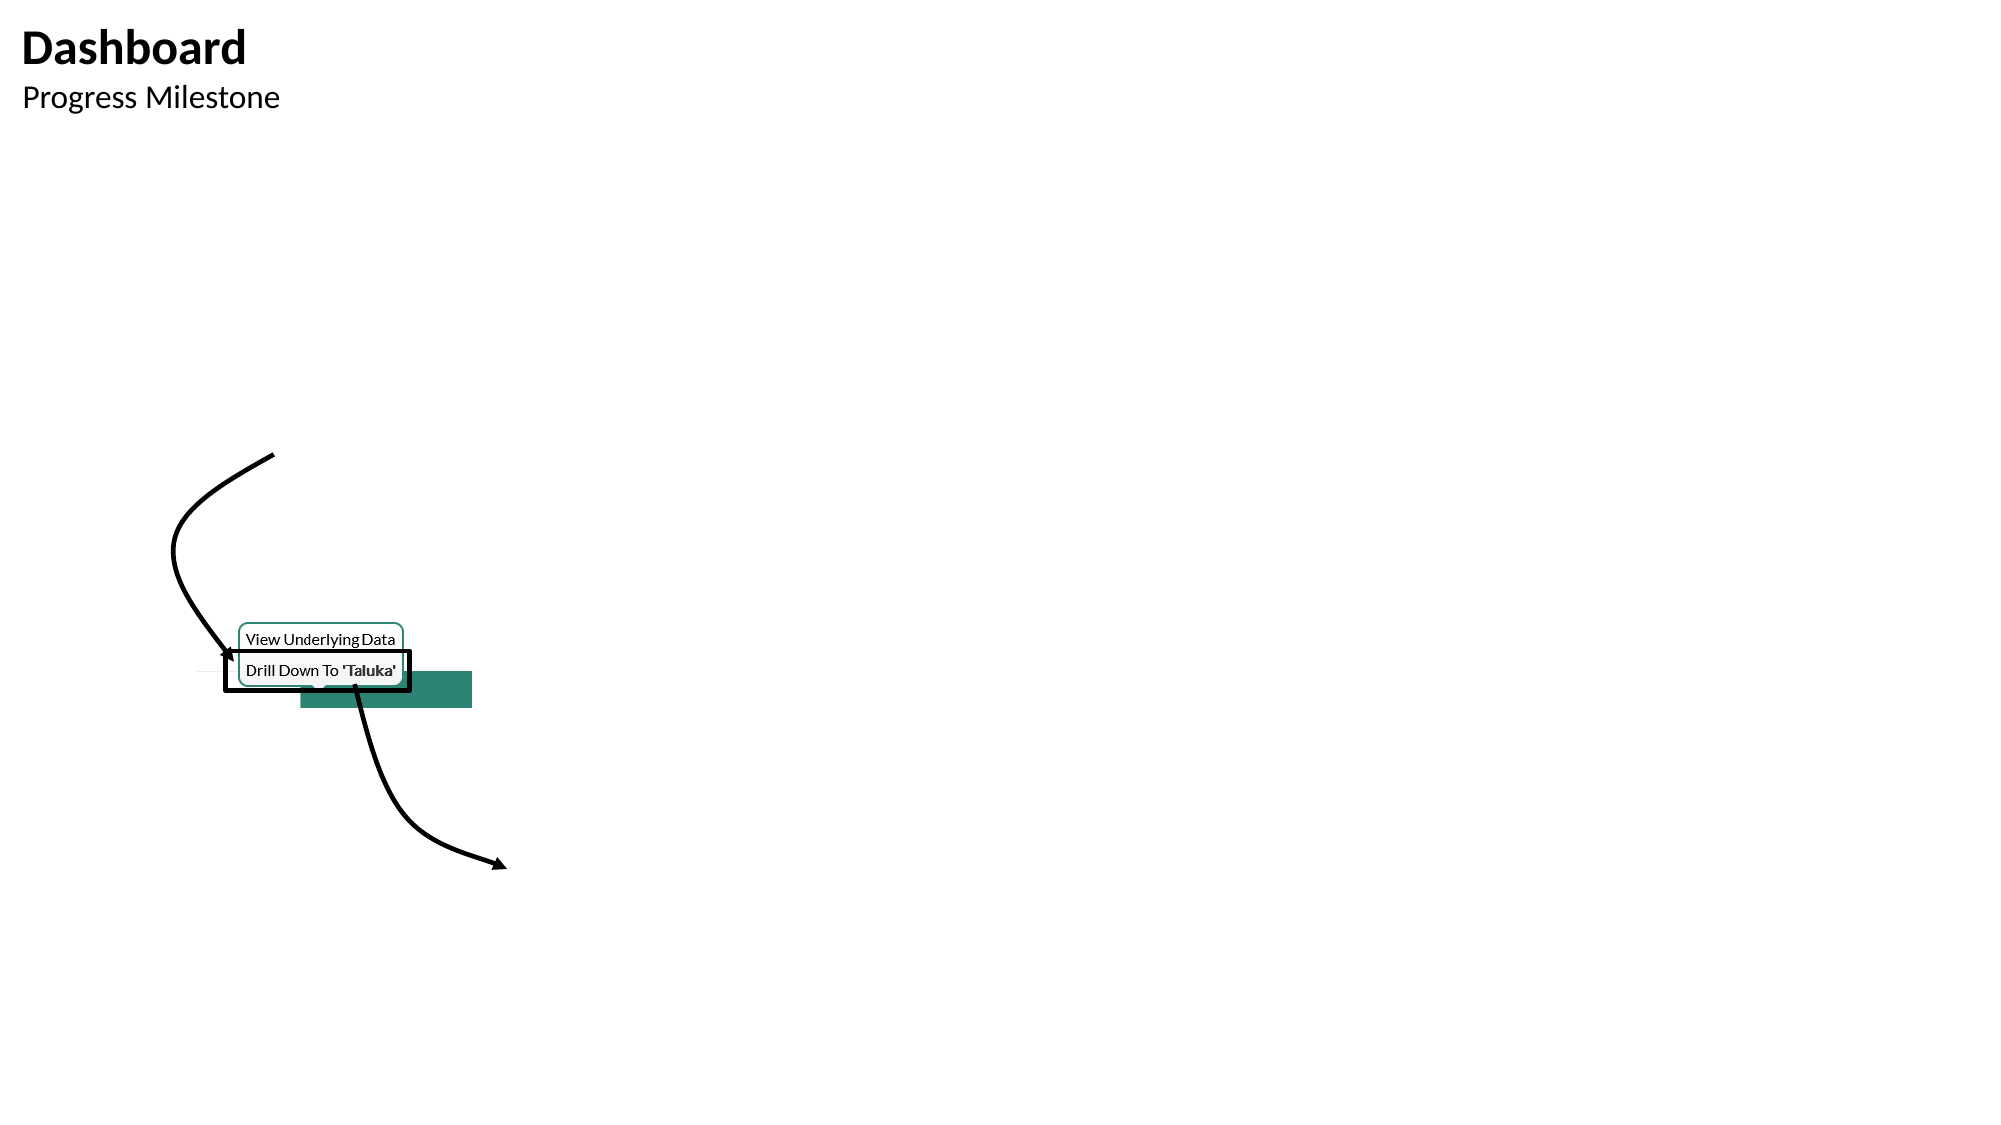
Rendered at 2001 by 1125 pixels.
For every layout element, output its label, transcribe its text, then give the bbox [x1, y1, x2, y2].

text_box [360, 716, 508, 870]
text_box Progress Milestone [7, 67, 527, 123]
text_box [171, 452, 275, 609]
picture [196, 604, 473, 708]
text_box Dashboard [6, 6, 1305, 82]
